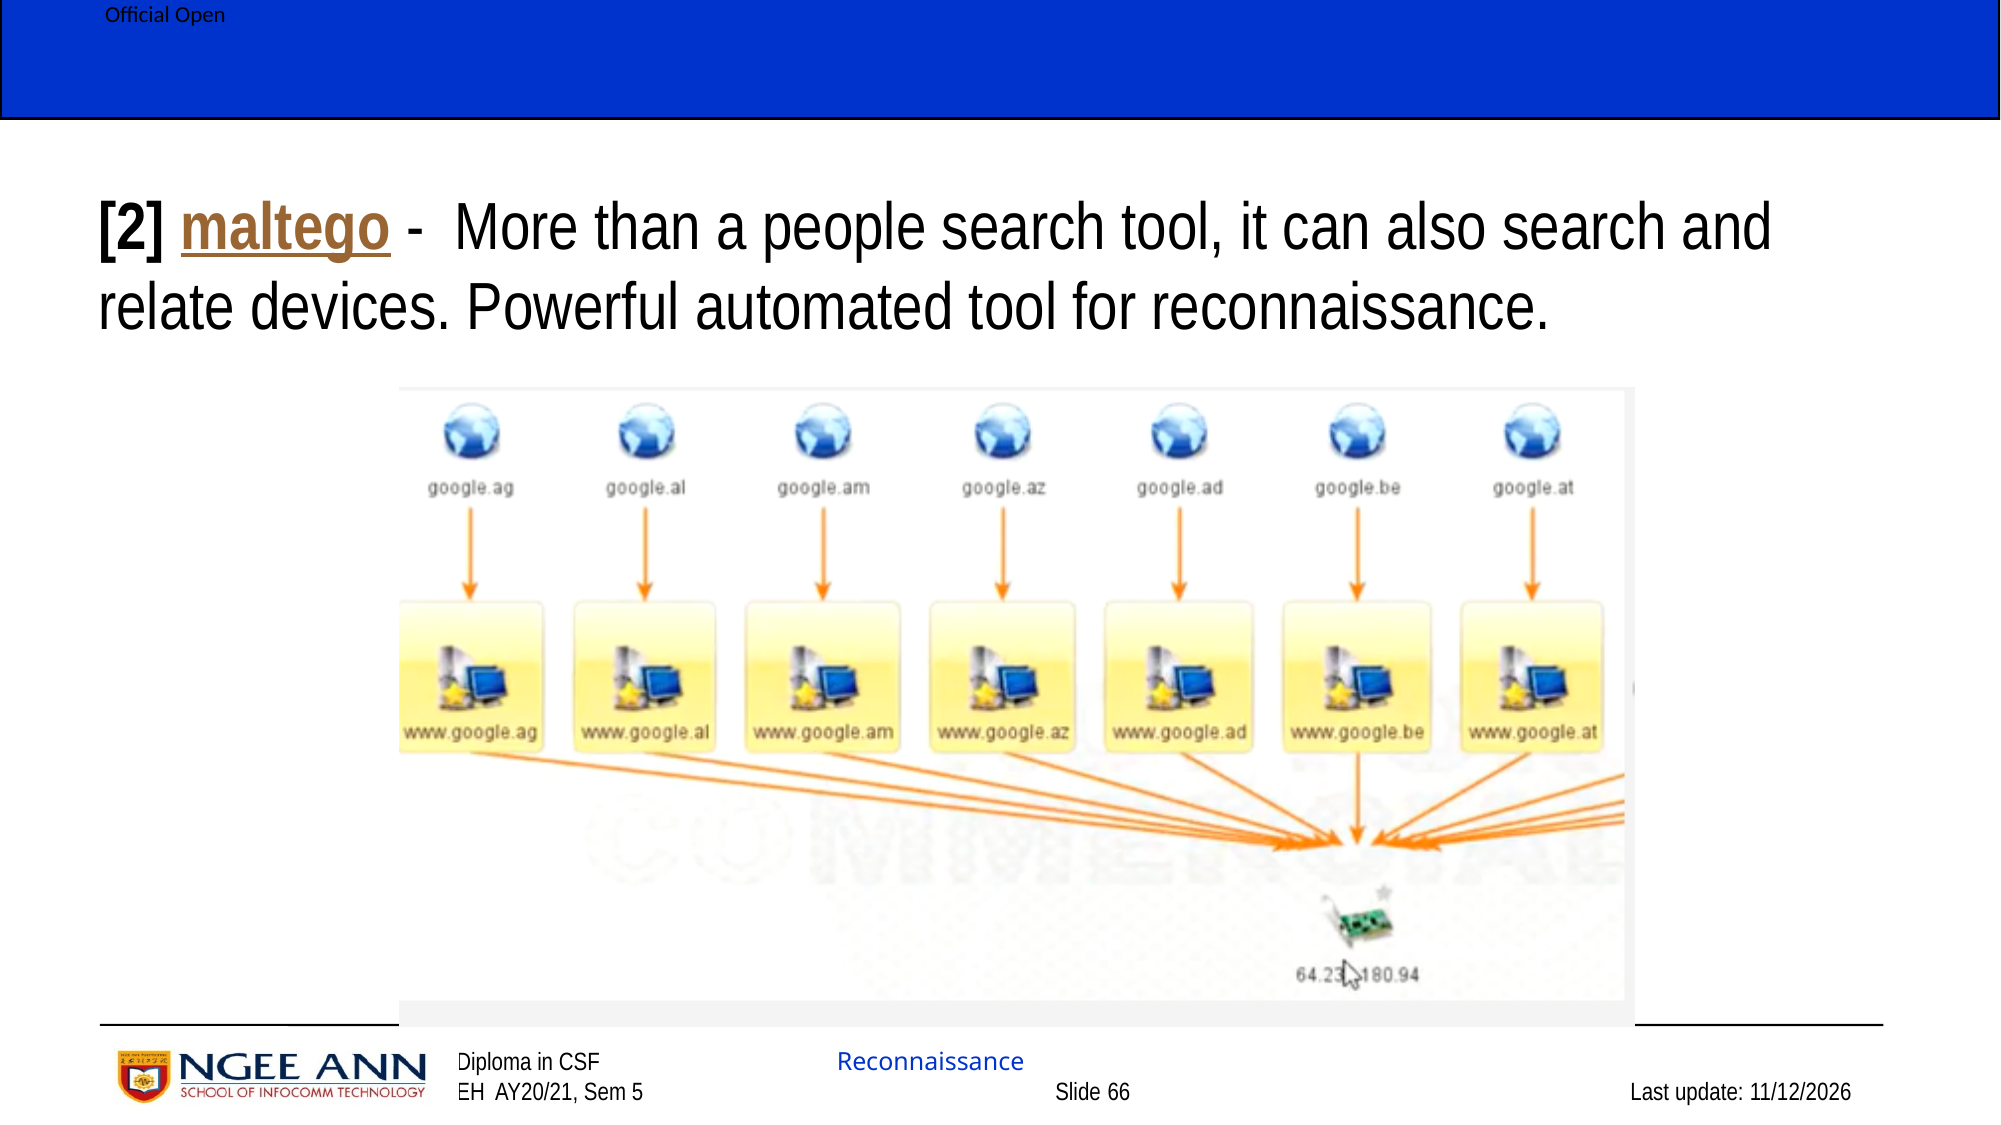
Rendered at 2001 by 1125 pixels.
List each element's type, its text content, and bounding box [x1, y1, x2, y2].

list [2] maltego - More than a people search tool, it can also search and relate devices. Powerful automated tool for reconnaissance. [83, 174, 1867, 1025]
picture [83, 1028, 459, 1125]
picture [399, 387, 1635, 1027]
